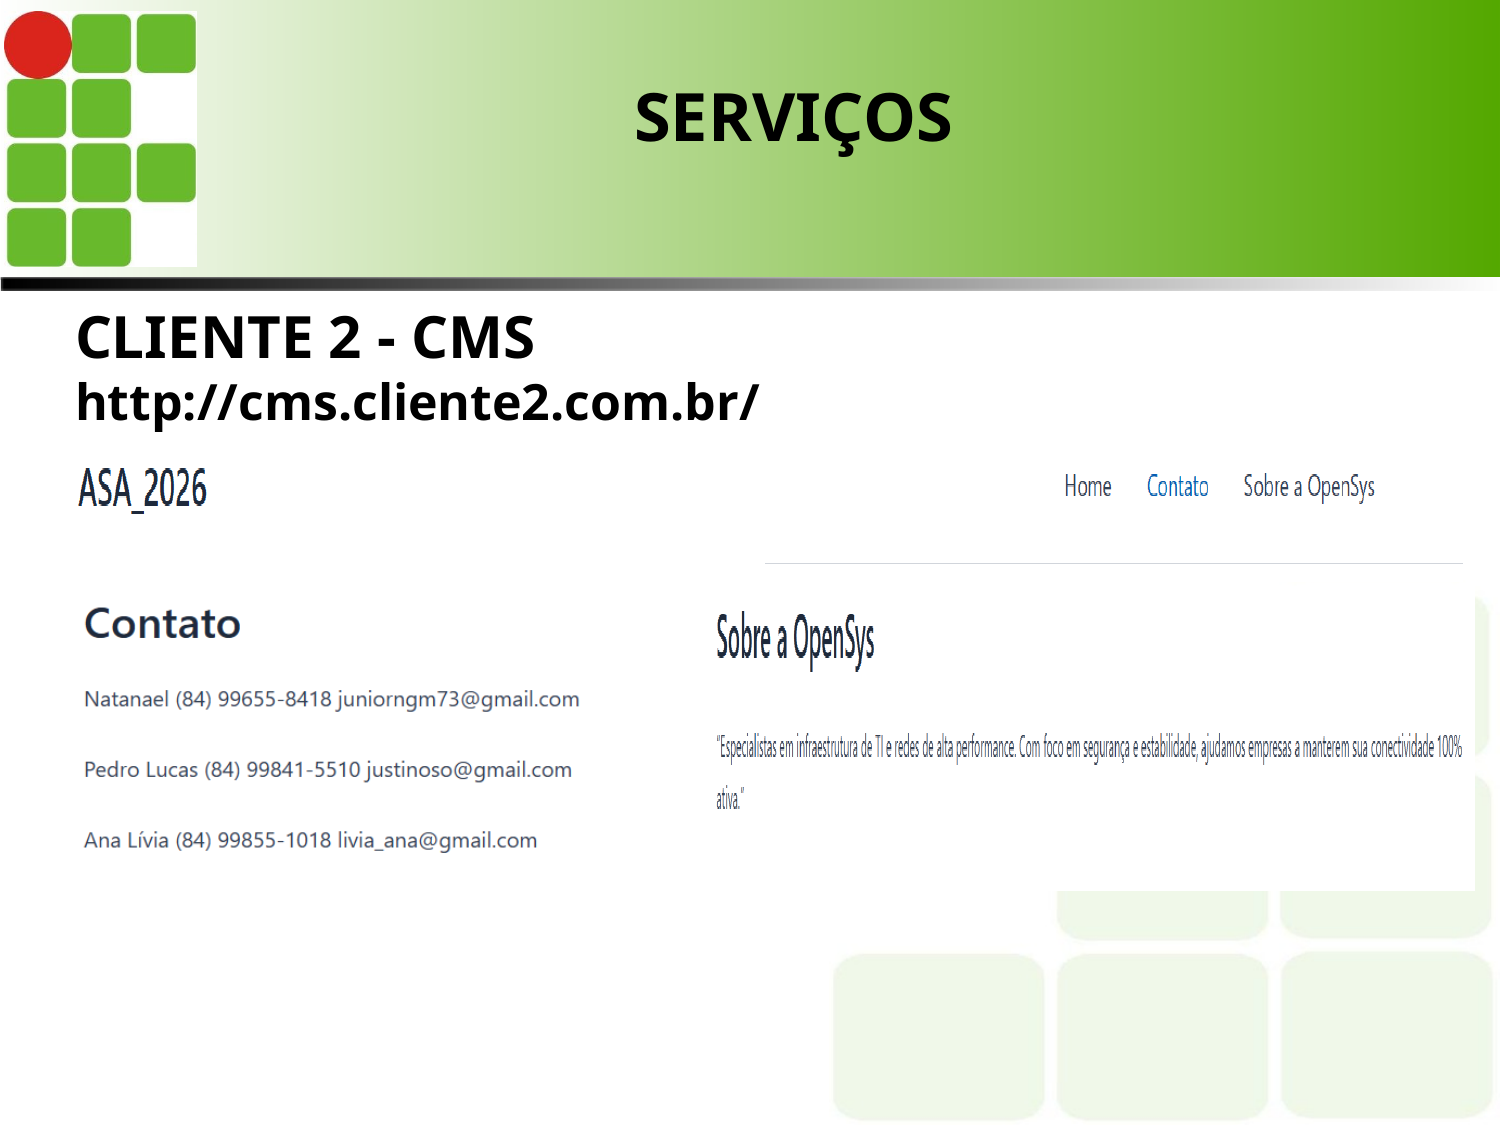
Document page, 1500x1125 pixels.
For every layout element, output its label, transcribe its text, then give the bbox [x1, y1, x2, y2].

title SERVIÇOS [437, 75, 1150, 267]
picture [0, 0, 1500, 291]
list CLIENTE 2 - CMS http://cms.cliente2.com.br/ [75, 299, 1363, 435]
picture [47, 437, 1500, 1125]
